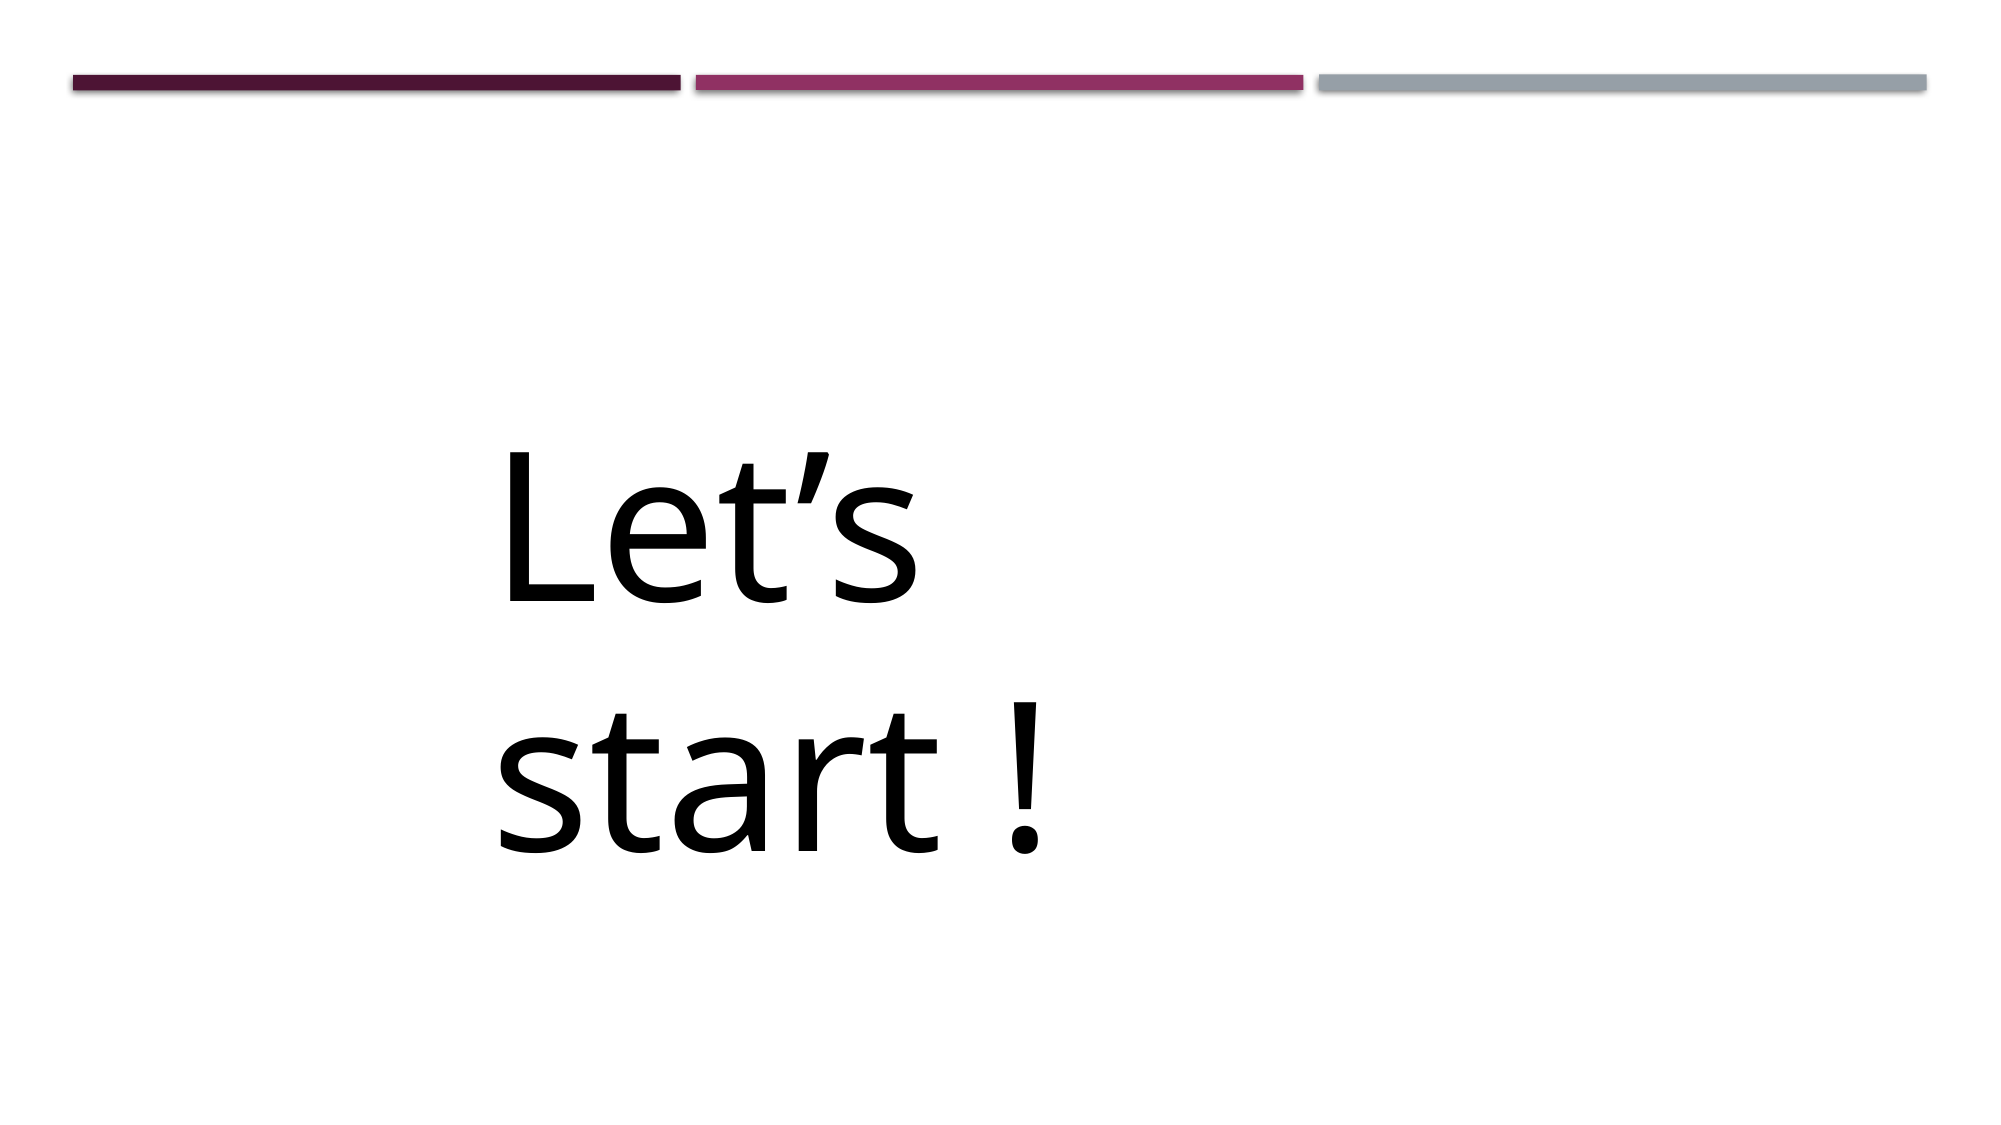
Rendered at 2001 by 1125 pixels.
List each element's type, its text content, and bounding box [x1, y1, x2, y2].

text_box Let’s start ! [475, 385, 1525, 901]
